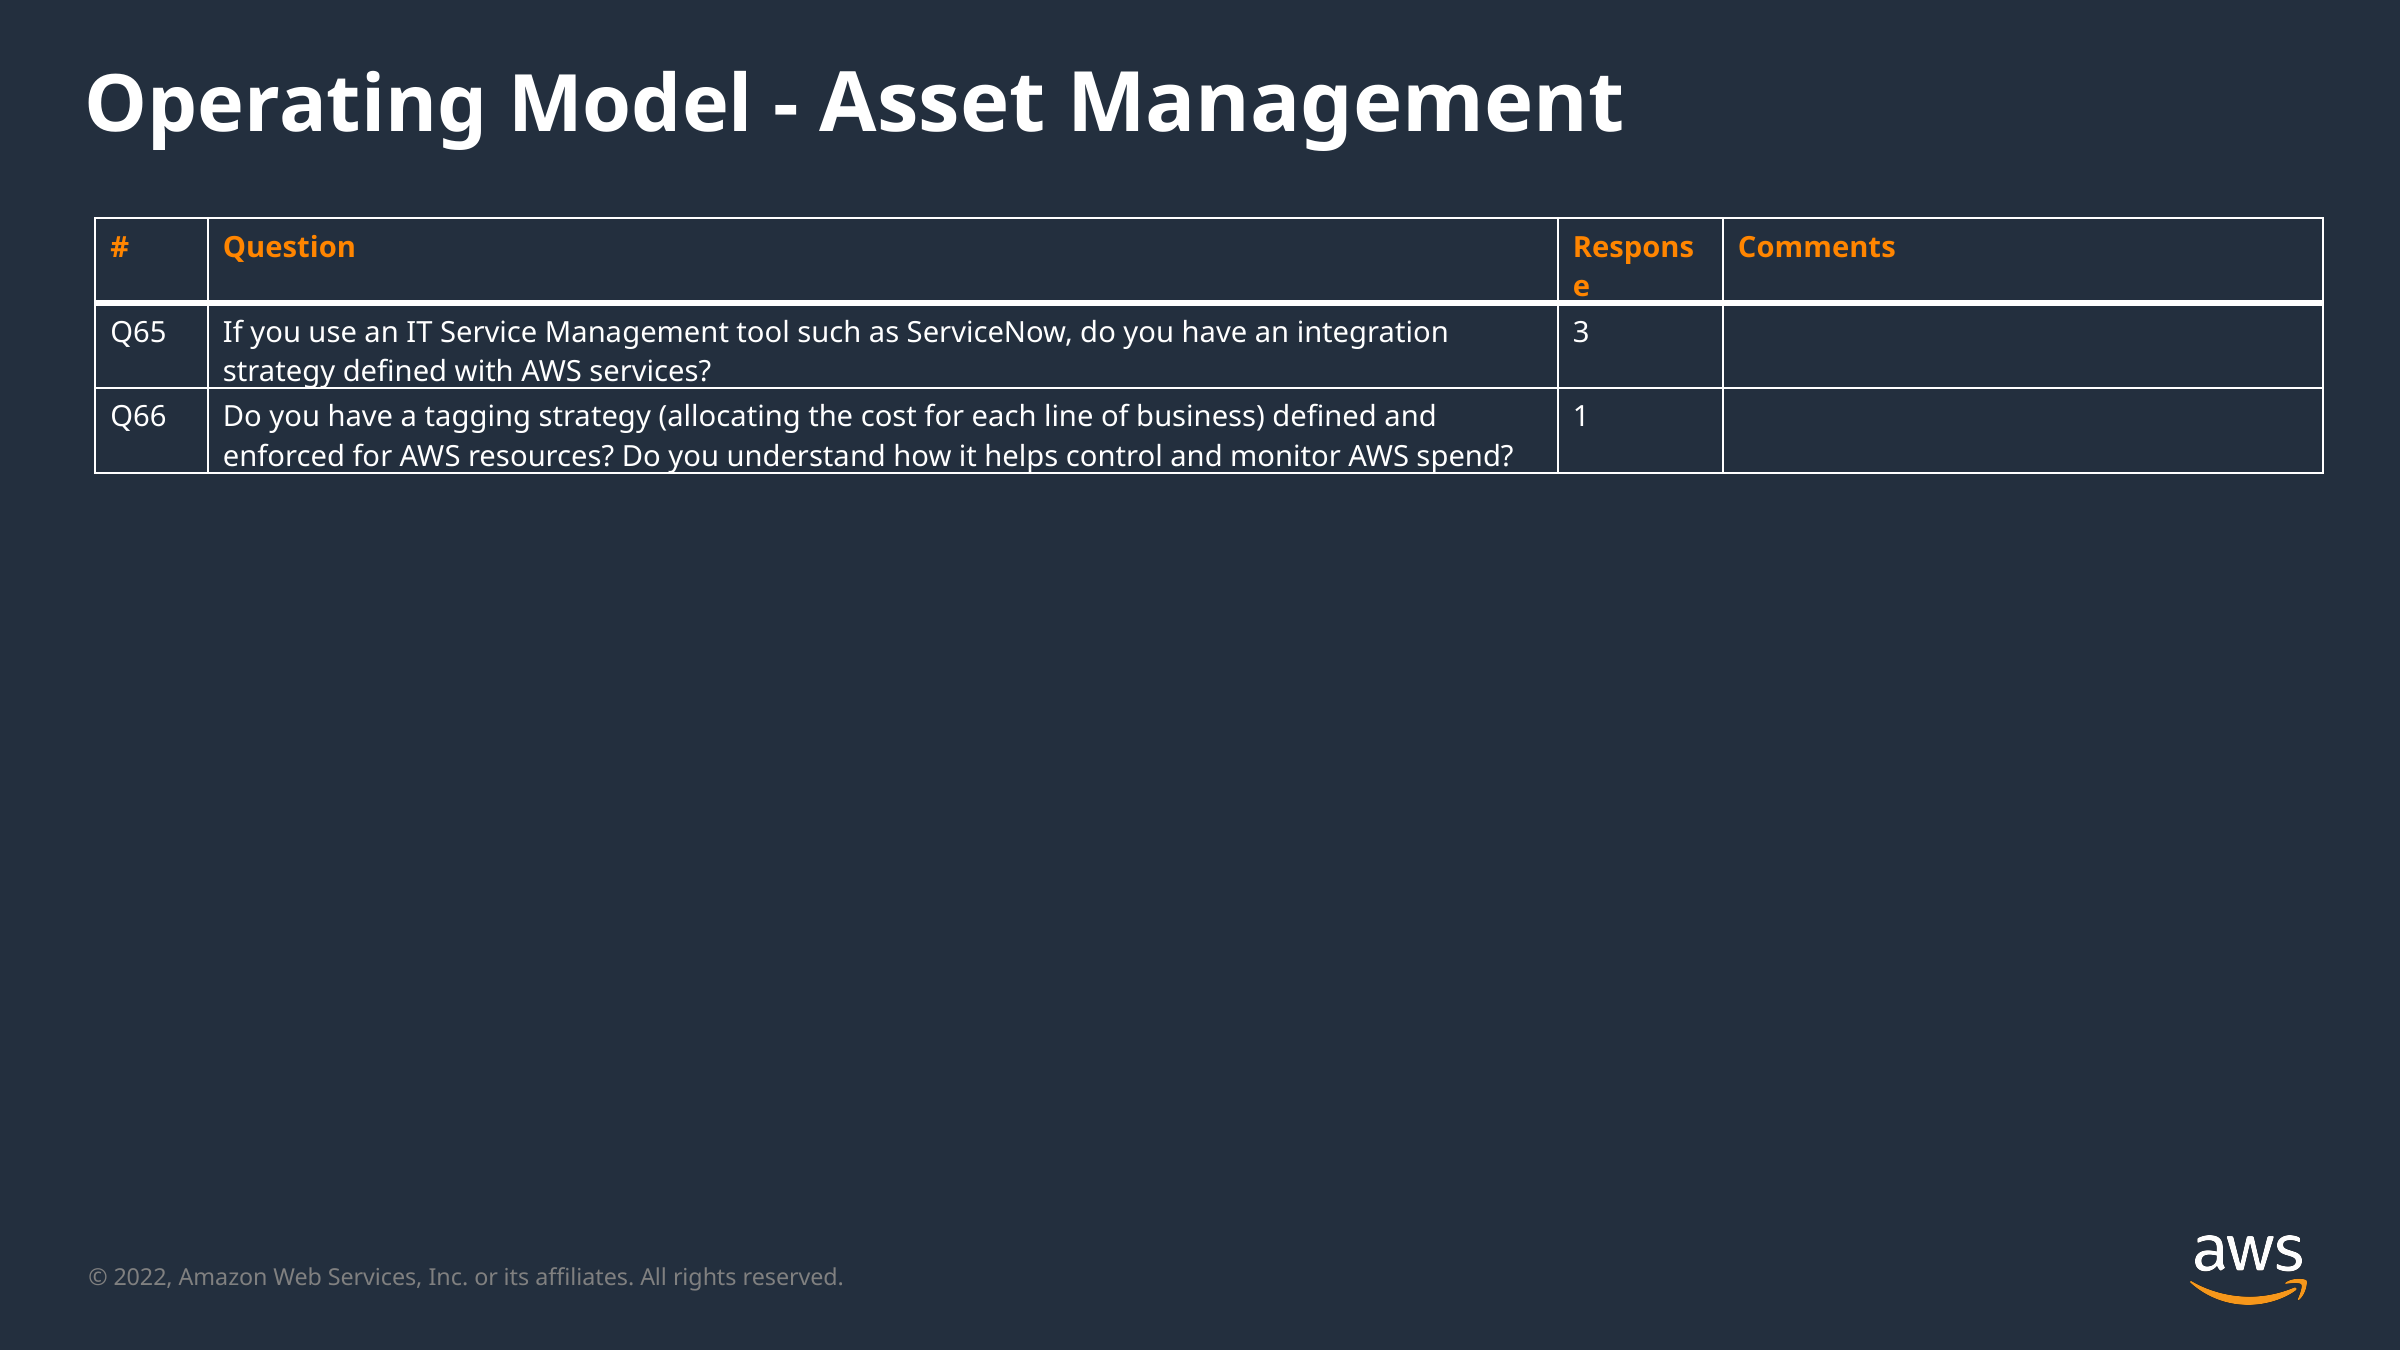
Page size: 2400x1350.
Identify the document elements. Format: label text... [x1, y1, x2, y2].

table_header Question [209, 219, 1557, 300]
table_cell 1 [1559, 389, 1722, 472]
table_cell Q66 [96, 389, 207, 472]
table_header # [96, 219, 207, 300]
table_cell [1724, 306, 2322, 387]
table_cell If you use an IT Service Management tool such as ServiceNow, do you have an integration strategy defined with AWS services? [209, 306, 1557, 387]
table_header Comments [1724, 219, 2322, 300]
picture [2190, 1235, 2307, 1305]
table_cell Do you have a tagging strategy (allocating the cost for each line of business) defined and enforced for AWS resources? Do you understand how it helps control and monitor AWS spend? [209, 389, 1557, 472]
table_cell Q65 [96, 306, 207, 387]
table_cell [1724, 389, 2322, 472]
table_cell 3 [1559, 306, 1722, 387]
table_header Response [1559, 219, 1722, 300]
text_box Operating Model - Asset Management [69, 41, 2359, 156]
